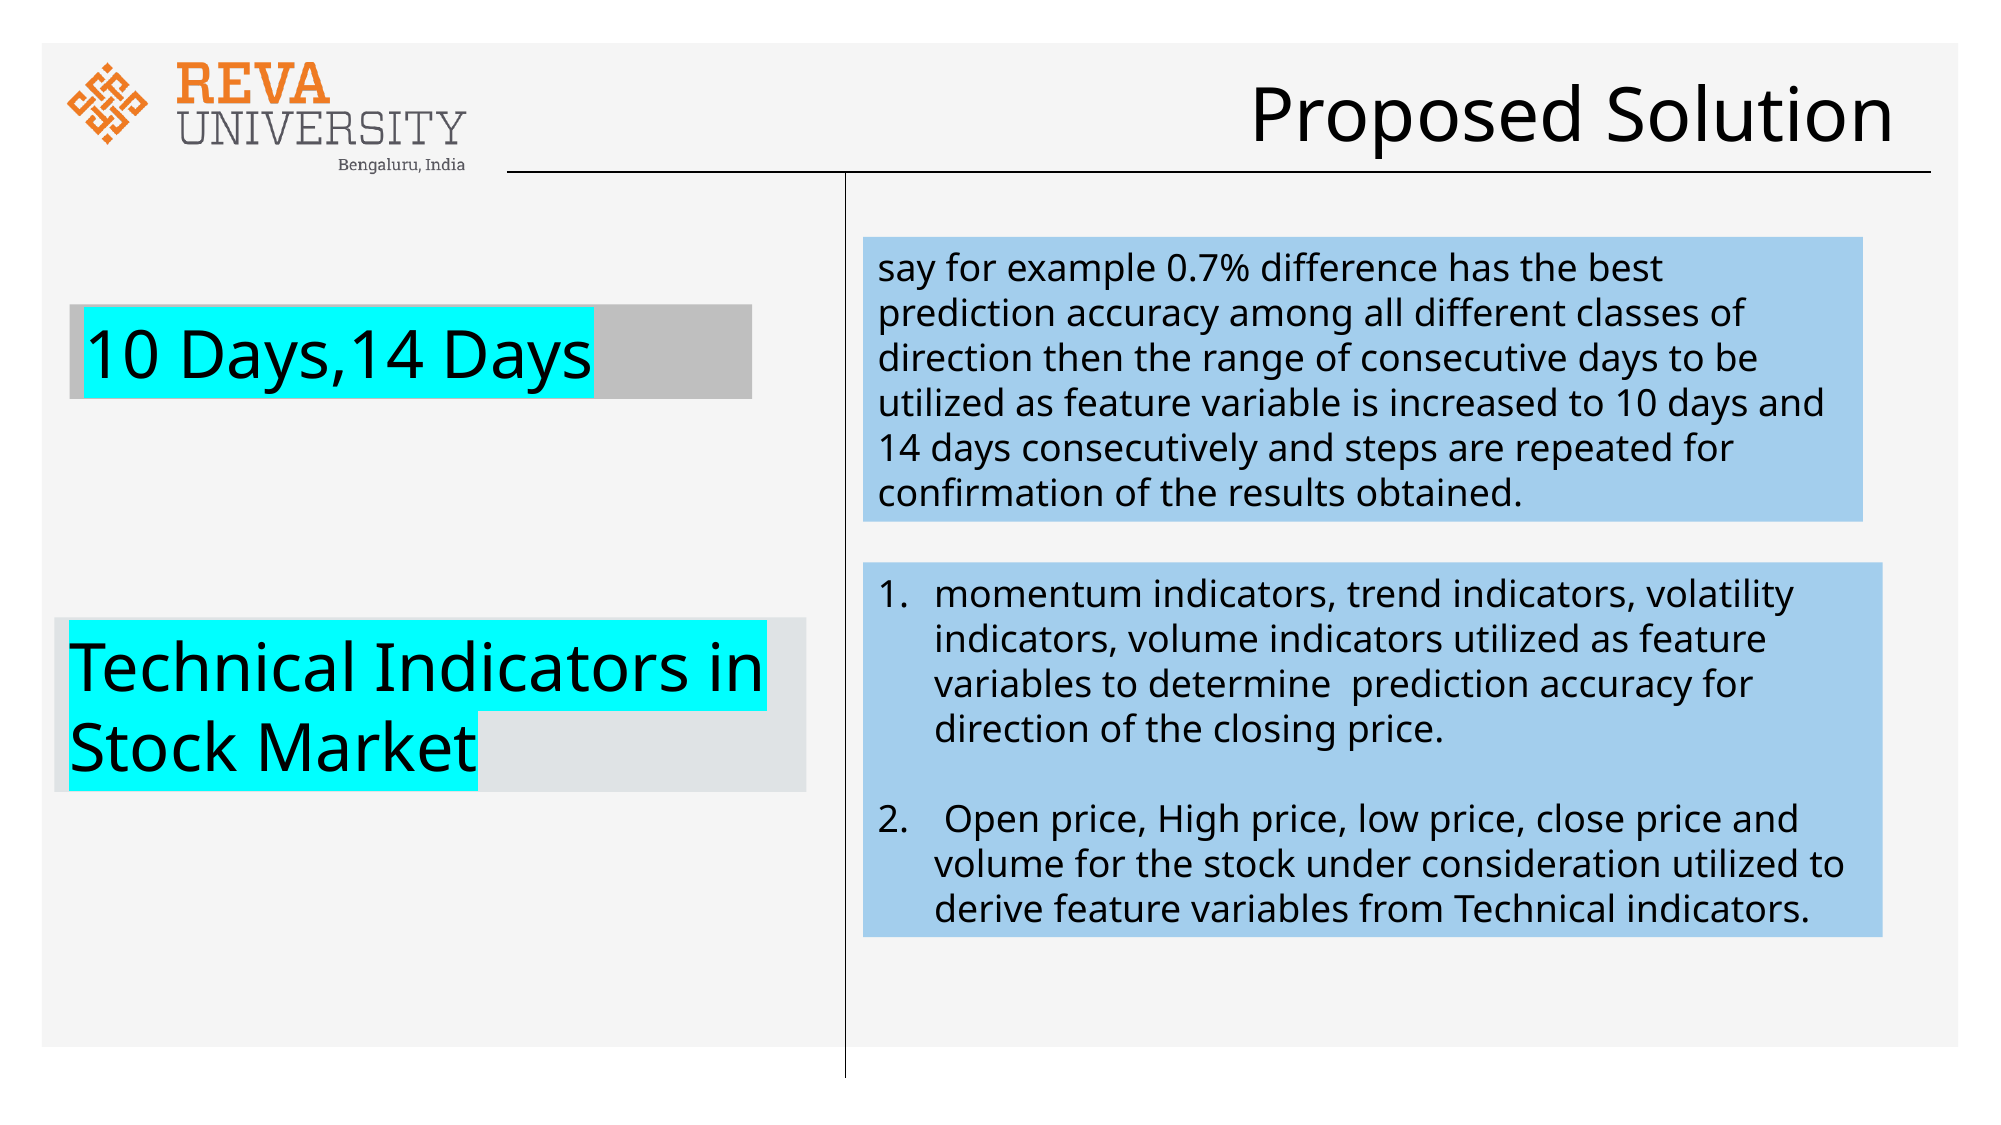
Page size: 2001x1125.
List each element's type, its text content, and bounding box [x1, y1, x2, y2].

text_box Technical Indicators in Stock Market [54, 617, 807, 792]
text_box say for example 0.7% difference has the best prediction accuracy among all different classes of direction then the range of consecutive days to be utilized as feature variable is increased to 10 days and 14 days consecutively and steps are repeated for confirmation of the results obtained. [863, 236, 1863, 522]
picture [65, 62, 467, 176]
text_box momentum indicators, trend indicators, volatility indicators, volume indicators utilized as feature variables to determine prediction accuracy for direction of the closing price. Open price, High price, low price, close price and volume for the stock under consideration utilized to derive feature variables from Technical indicators. [863, 562, 1883, 938]
text_box 10 Days,14 Days [69, 304, 753, 399]
title Proposed Solution [555, 62, 1931, 173]
